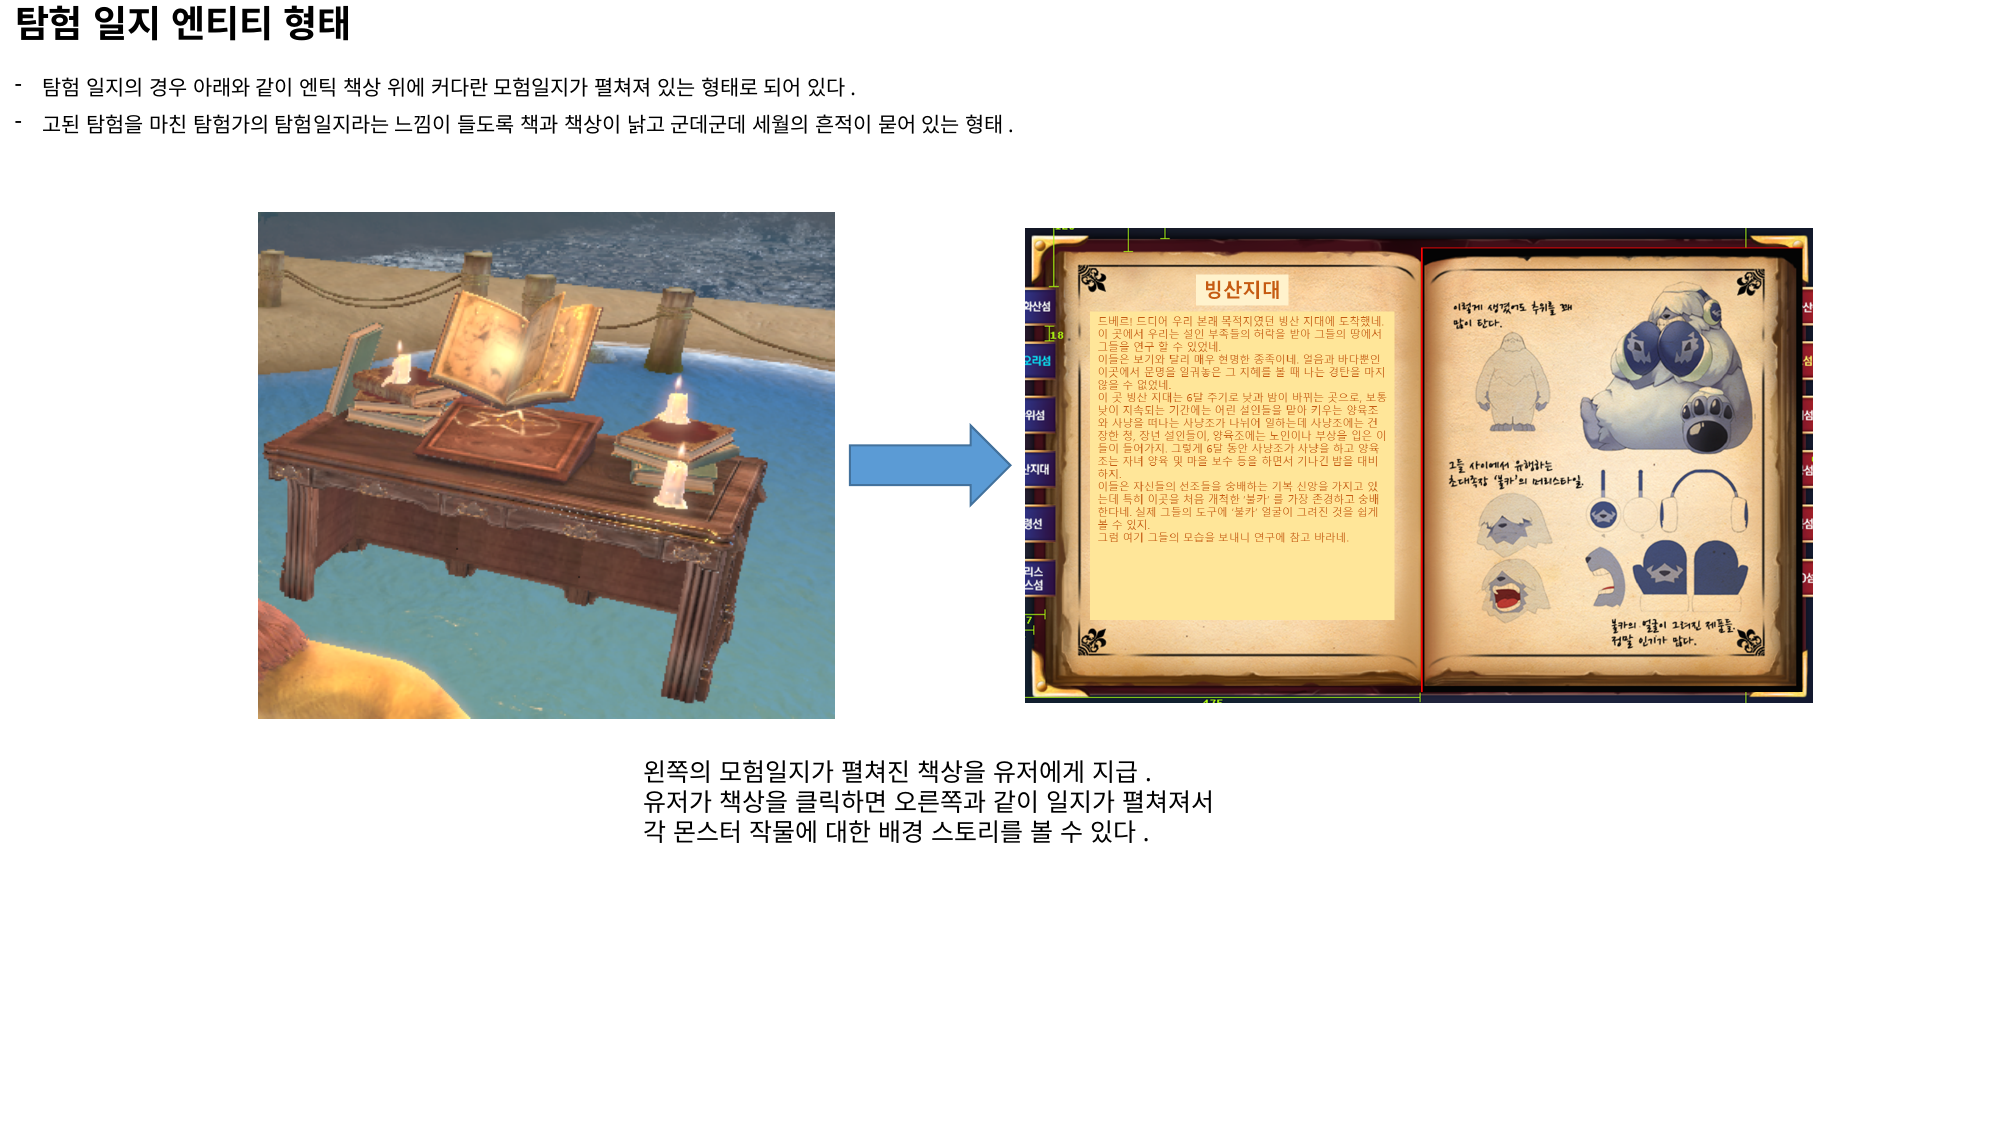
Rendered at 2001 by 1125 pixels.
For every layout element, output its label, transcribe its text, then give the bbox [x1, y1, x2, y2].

title 탐험 일지 엔티티 형태 [0, 0, 2000, 54]
text_box 탐험 일지의 경우 아래와 같이 엔틱 책상 위에 커다란 모험일지가 펼쳐져 있는 형태로 되어 있다. 고된 탐험을 마친 탐험가의 탐험일지라는 느낌이 들도록 책과 책상이 낡고 군데군데 세월의 흔적이 묻어 있는 형태. [0, 54, 2000, 144]
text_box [257, 212, 1813, 855]
